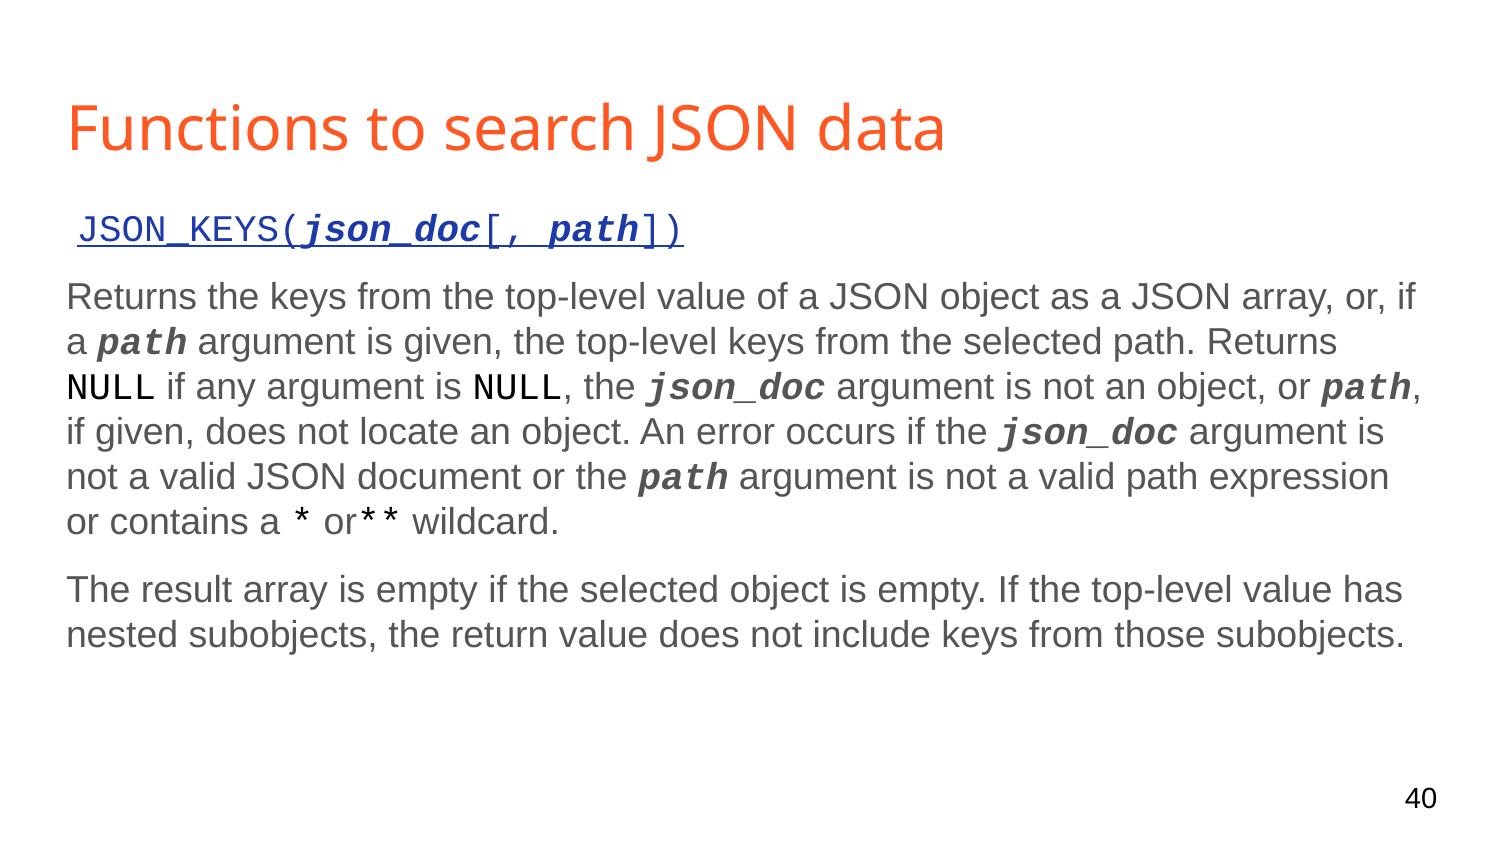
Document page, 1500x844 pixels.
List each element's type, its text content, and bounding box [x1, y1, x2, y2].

slide_number ‹#› [1389, 764, 1480, 830]
list JSON_KEYS(json_doc[, path]) Returns the keys from the top-level value of a JSON object as a JSON array, or, if a path argument is given, the top-level keys from the selected path. Returns NULL if any argument is NULL, the json_doc argument is not an object, or path, if given, does not locate an object. An error occurs if the json_doc argument is not a valid JSON document or the path argument is not a valid path expression or contains a * or** wildcard. The result array is empty if the selected object is empty. If the top-level value has nested subobjects, the return value does not include keys from those subobjects. [51, 189, 1449, 750]
title Functions to search JSON data [51, 72, 1449, 167]
